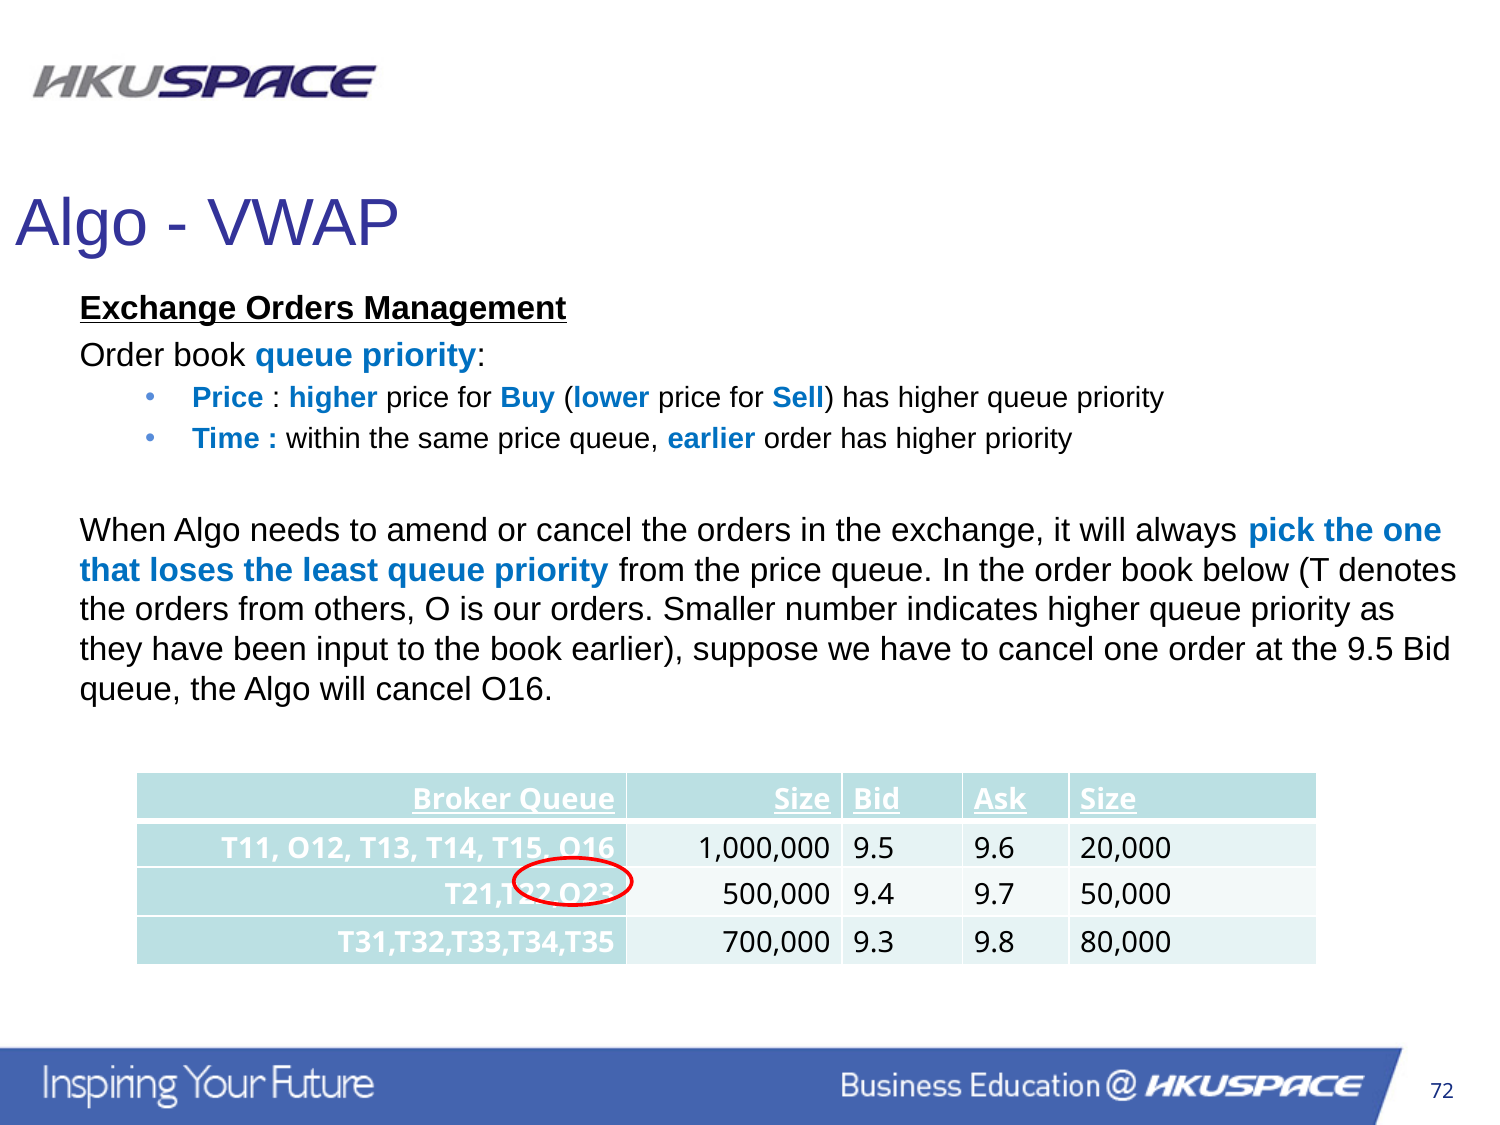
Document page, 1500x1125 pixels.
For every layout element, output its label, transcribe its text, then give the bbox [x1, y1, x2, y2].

table_cell T11, O12, T13, T14, T15, O16 [137, 824, 626, 866]
table_cell 1,000,000 [627, 824, 841, 866]
picture [0, 0, 1500, 1125]
table_cell T21,T22,O23 [137, 868, 626, 915]
table_cell 9.4 [843, 868, 962, 915]
table_cell 9.7 [963, 868, 1068, 915]
table_cell 9.8 [963, 917, 1068, 964]
text_box Exchange Orders Management Order book queue priority: Price : higher price for Buy (lower price for Sell) has higher queue priority Time : within the same price queue, earlier order has higher priority When Algo needs to amend or cancel the orders in the exchange, it will always pick the one that loses the least queue priority from the price queue. In the order book below (T denotes the orders from others, O is our orders. Smaller number indicates higher queue priority as they have been input to the book earlier), suppose we have to cancel one order at the 9.5 Bid queue, the Algo will cancel O16. [64, 278, 1483, 740]
table_cell 9.3 [843, 917, 962, 964]
table_cell 700,000 [627, 917, 841, 964]
table_cell 80,000 [1070, 917, 1316, 964]
table_header Size [627, 773, 841, 818]
table_header Size [1070, 773, 1316, 818]
table_header Broker Queue [137, 773, 626, 818]
slide_number 72 [1415, 1070, 1499, 1125]
table_cell 20,000 [1070, 824, 1316, 866]
text_box [513, 857, 632, 906]
table_cell 50,000 [1070, 868, 1316, 915]
table_header Ask [963, 773, 1068, 818]
table_header Bid [843, 773, 962, 818]
title Algo - VWAP [0, 101, 1325, 266]
table_cell T31,T32,T33,T34,T35 [137, 917, 626, 964]
table_cell 500,000 [627, 868, 841, 915]
table_cell 9.5 [843, 824, 962, 866]
table_cell 9.6 [963, 824, 1068, 866]
